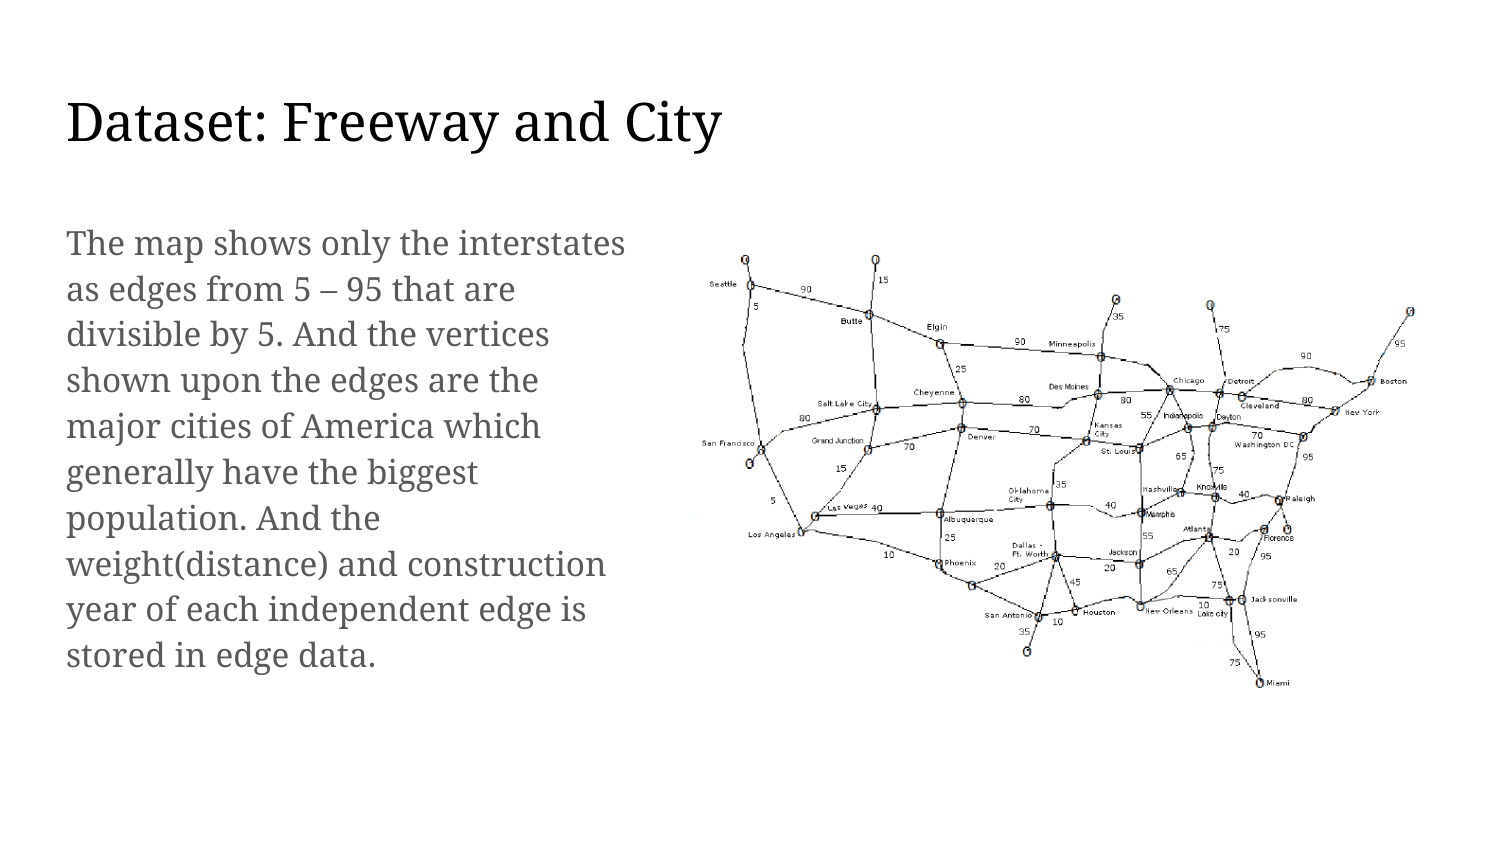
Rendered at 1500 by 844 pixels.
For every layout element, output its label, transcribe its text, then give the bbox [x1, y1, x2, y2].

picture [671, 235, 1450, 720]
list The map shows only the interstates as edges from 5 – 95 that are divisible by 5. And the vertices shown upon the edges are the major cities of America which generally have the biggest population. And the weight(distance) and construction year of each independent edge is stored in edge data. [51, 200, 651, 750]
title Dataset: Freeway and City [51, 72, 1449, 167]
